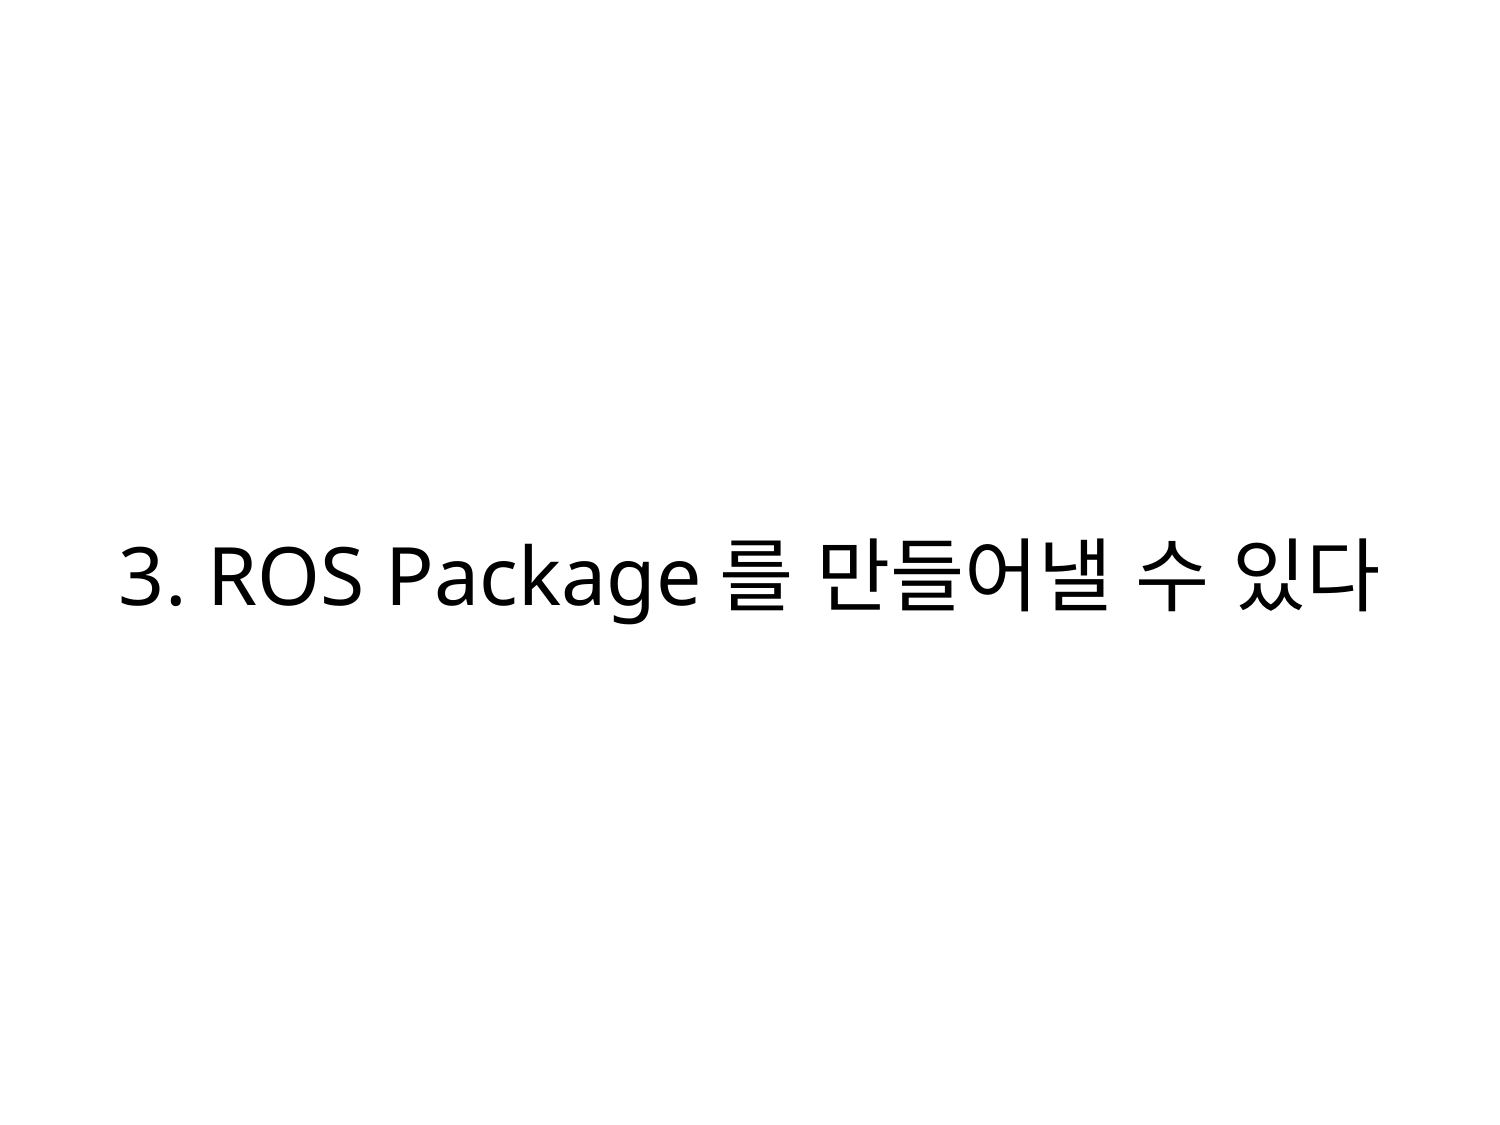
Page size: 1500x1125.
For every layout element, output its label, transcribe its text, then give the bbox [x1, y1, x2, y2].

title 3. ROS Package를 만들어낼 수 있다 [53, 479, 1447, 668]
